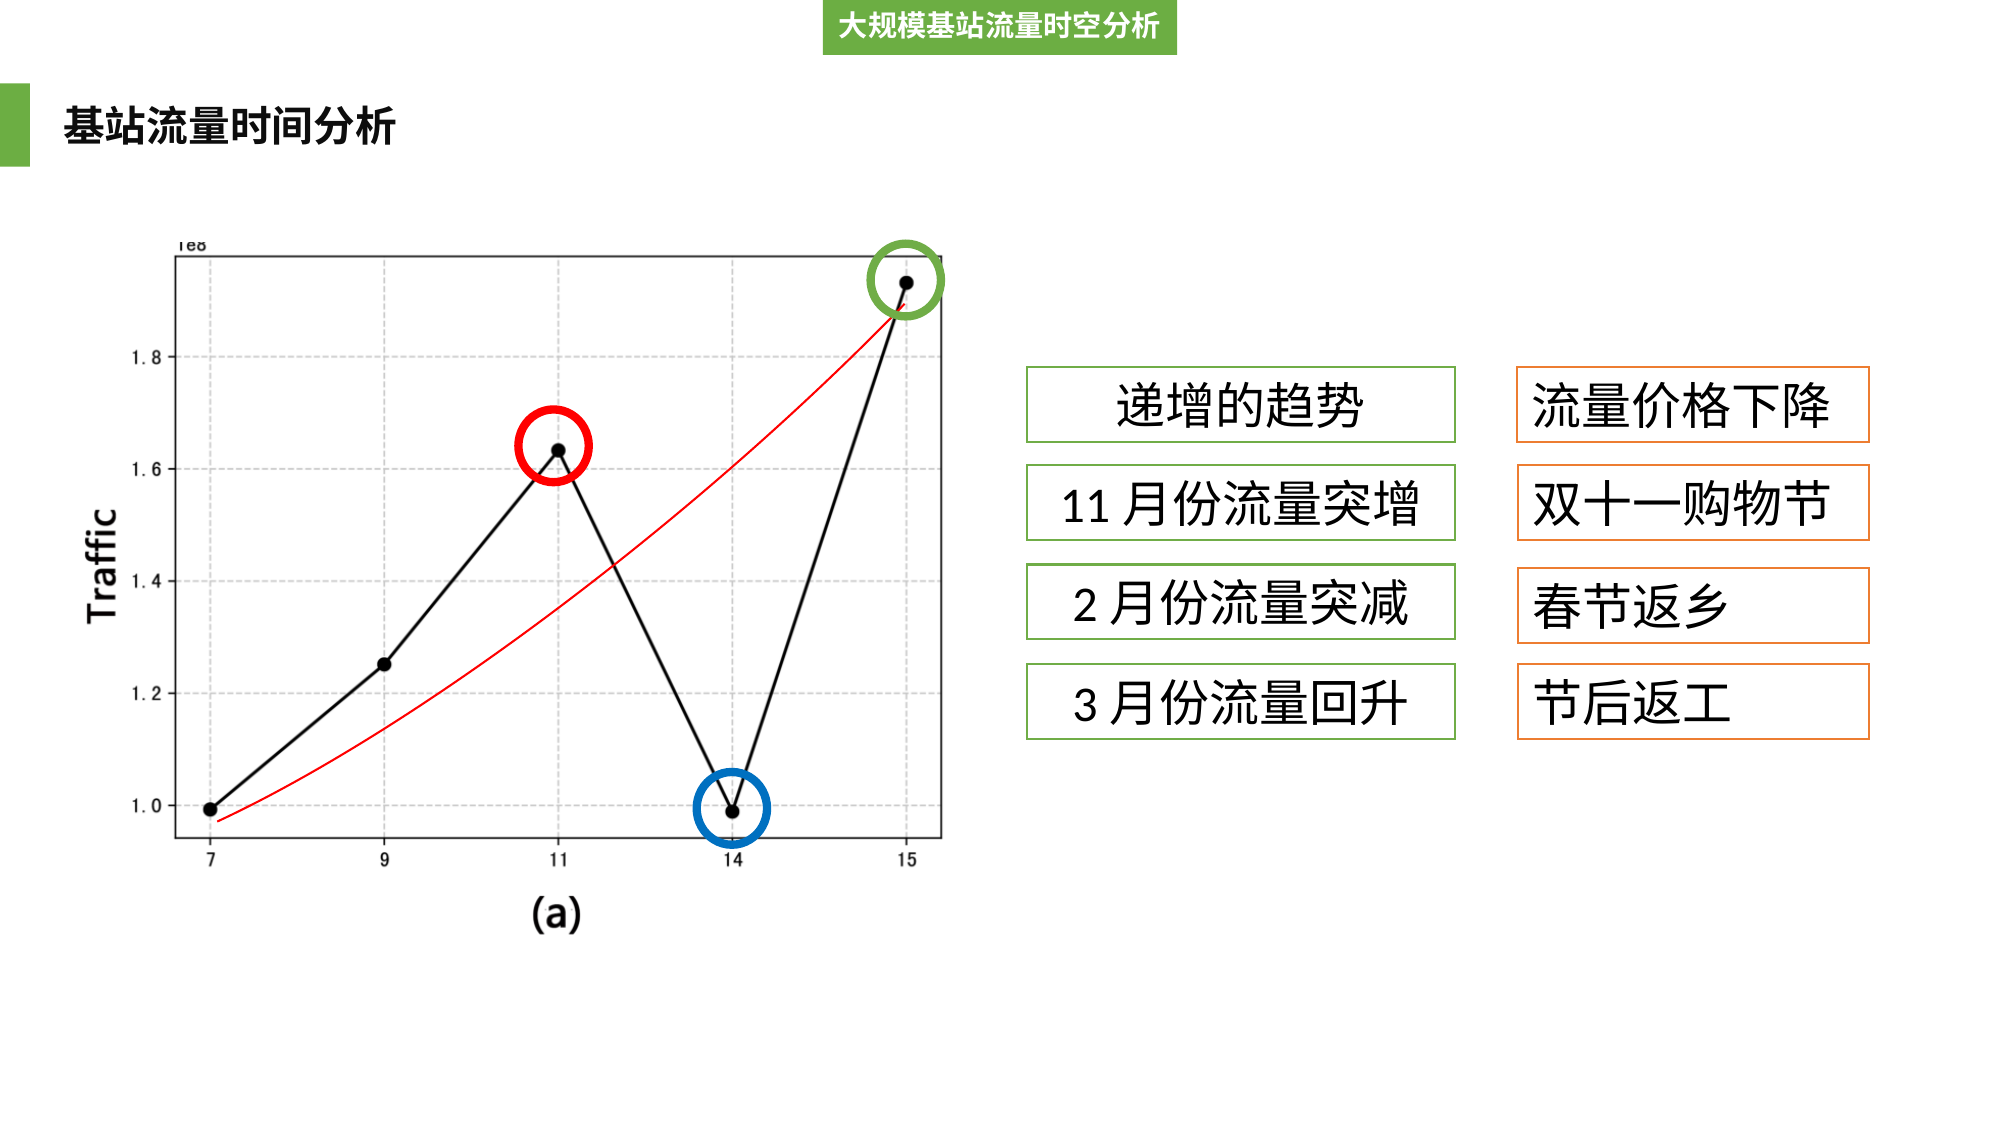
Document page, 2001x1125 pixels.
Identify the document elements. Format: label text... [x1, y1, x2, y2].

text_box 3月份流量回升 [1026, 663, 1456, 740]
text_box 节后返工 [1517, 663, 1870, 740]
text_box [0, 82, 31, 168]
picture [79, 242, 966, 941]
text_box 流量价格下降 [1516, 366, 1870, 443]
text_box 递增的趋势 [1026, 366, 1456, 443]
text_box 春节返乡 [1517, 567, 1870, 644]
text_box 基站流量时间分析 [48, 92, 582, 157]
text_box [814, 0, 1186, 55]
text_box 11月份流量突增 [1026, 464, 1456, 541]
text_box 2月份流量突减 [1026, 563, 1456, 640]
text_box 双十一购物节 [1517, 464, 1870, 541]
